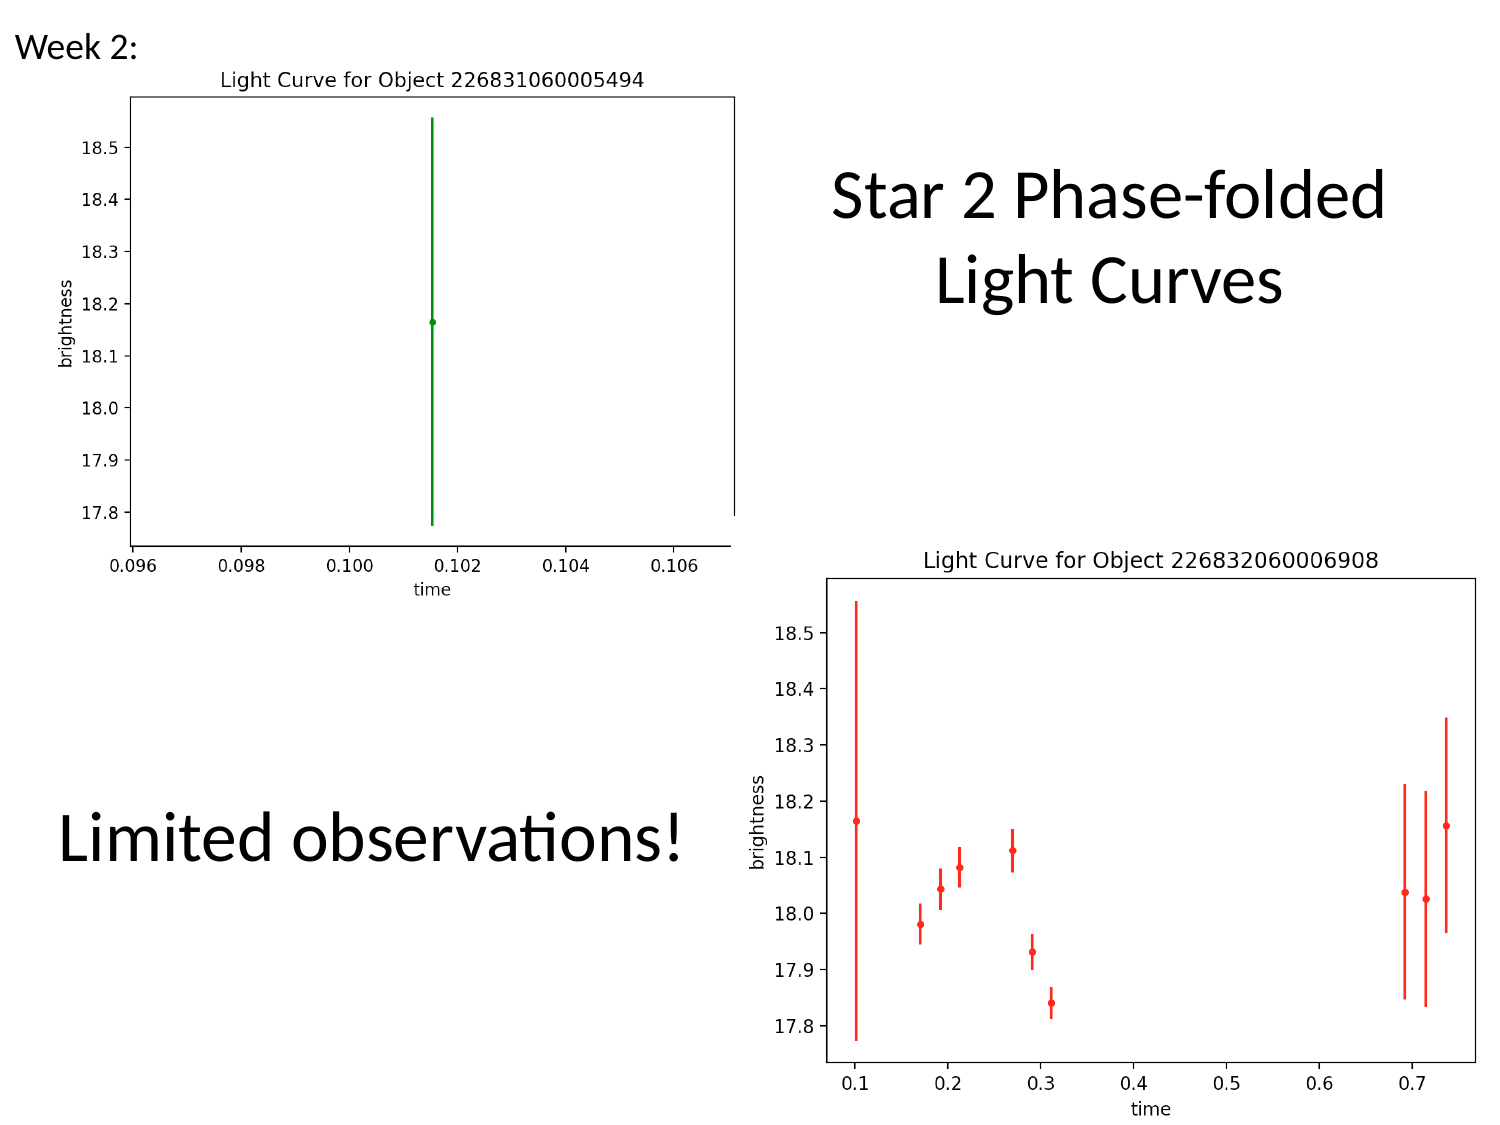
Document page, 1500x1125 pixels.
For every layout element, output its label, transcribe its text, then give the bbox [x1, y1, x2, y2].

picture [40, 44, 1500, 1125]
title Star 2 Phase-folded Light Curves [778, 138, 1443, 327]
text_box Week 2: [0, 14, 274, 75]
text_box Limited observations! [40, 738, 706, 926]
